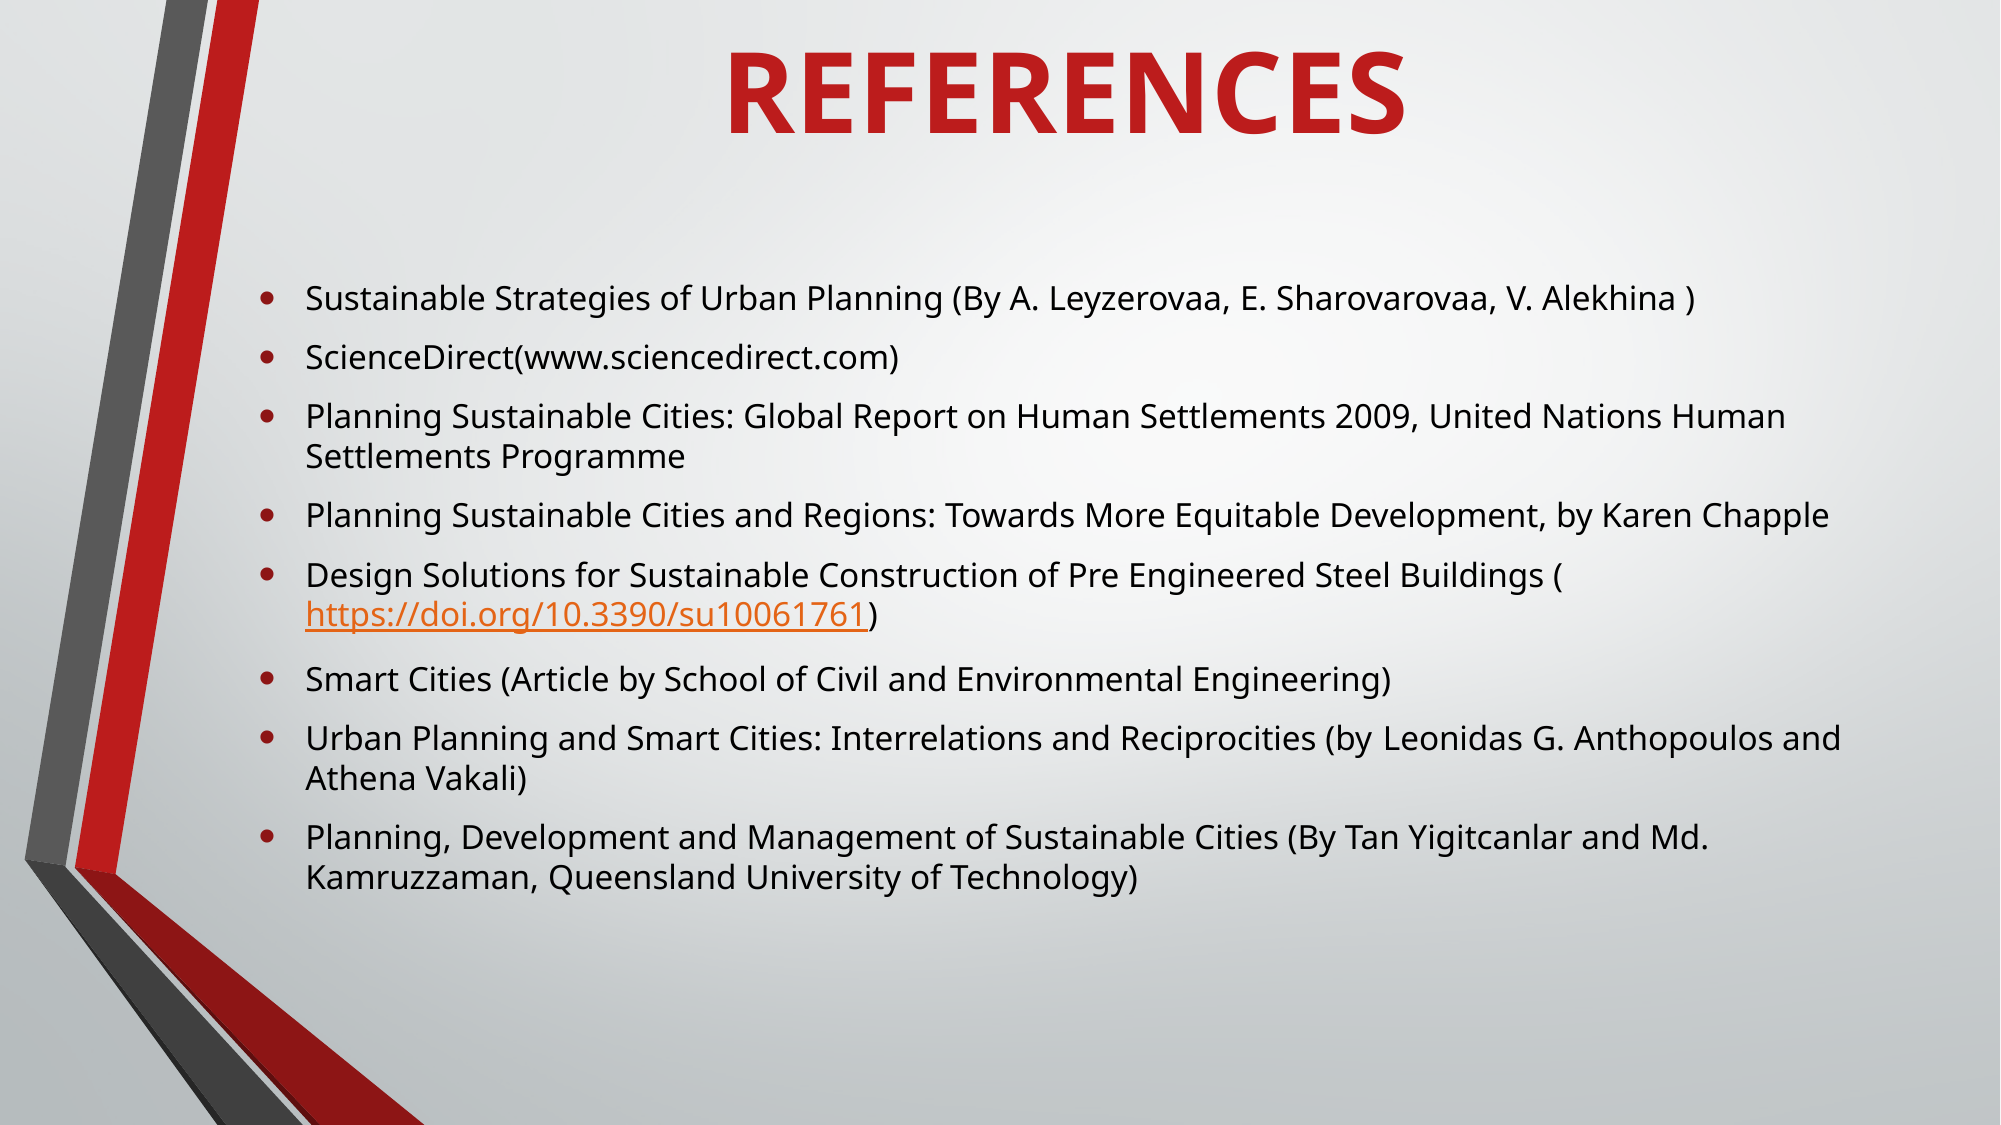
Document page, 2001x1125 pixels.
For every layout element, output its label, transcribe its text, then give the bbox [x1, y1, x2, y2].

title REFERENCES [243, 0, 1887, 180]
list Sustainable Strategies of Urban Planning (By A. Leyzerovaa, E. Sharovarovaa, V. Alekhina ) ScienceDirect(www.sciencedirect.com) Planning Sustainable Cities: Global Report on Human Settlements 2009, United Nations Human Settlements Programme Planning Sustainable Cities and Regions: Towards More Equitable Development, by Karen Chapple Design Solutions for Sustainable Construction of Pre Engineered Steel Buildings (https://doi.org/10.3390/su10061761) Smart Cities (Article by School of Civil and Environmental Engineering) Urban Planning and Smart Cities: Interrelations and Reciprocities (by Leonidas G. Anthopoulos and Athena Vakali) Planning, Development and Management of Sustainable Cities (By Tan Yigitcanlar and Md. Kamruzzaman, Queensland University of Technology) [243, 180, 1887, 1111]
